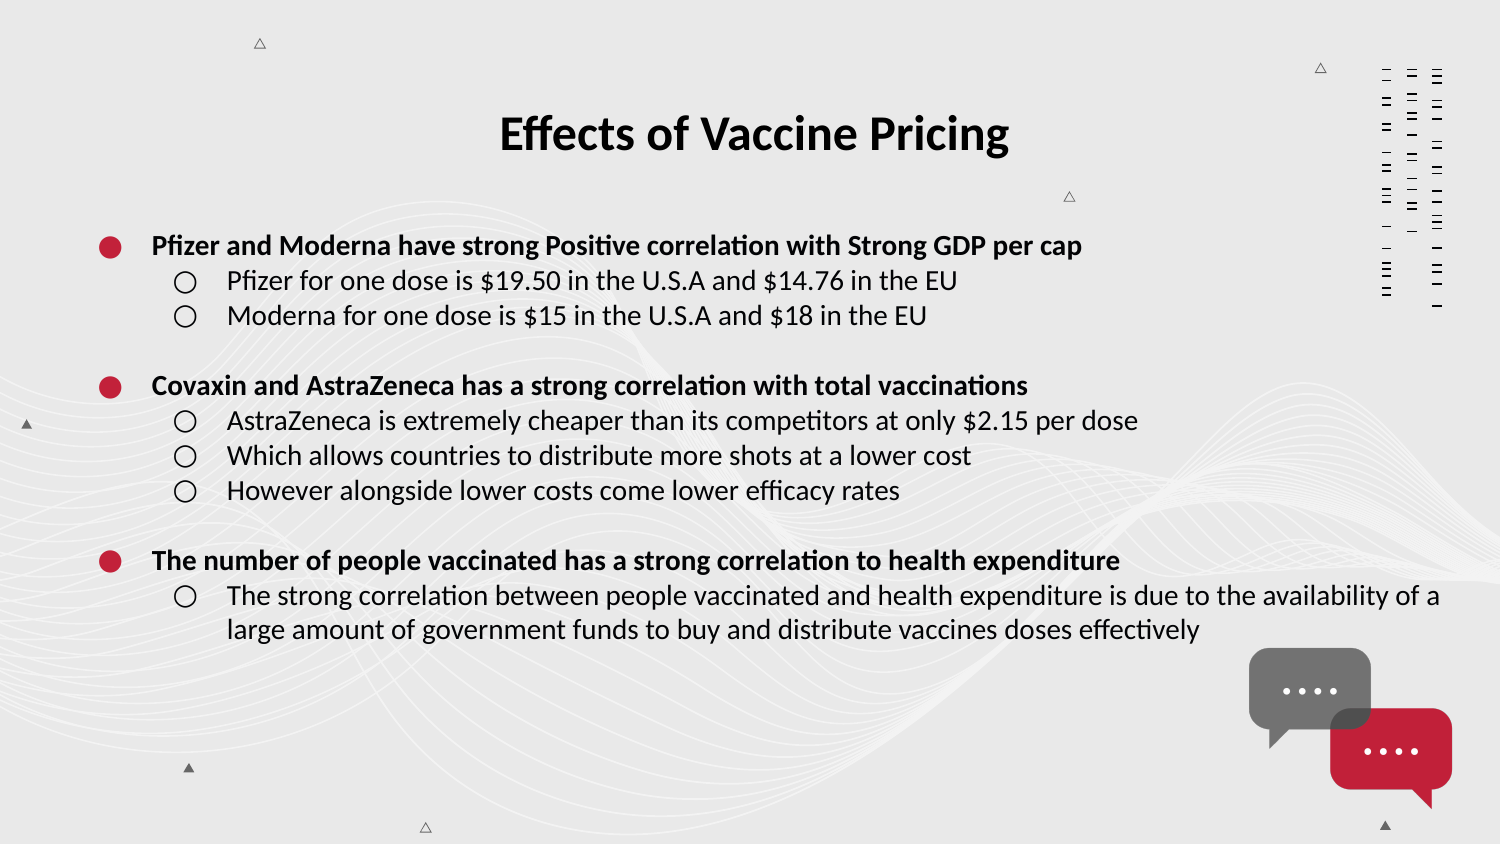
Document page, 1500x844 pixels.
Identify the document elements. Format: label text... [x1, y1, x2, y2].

picture [1188, 566, 1500, 844]
text_box Effects of Vaccine Pricing [203, 93, 1297, 169]
subtitle Pfizer and Moderna have strong Positive correlation with Strong GDP per cap Pfizer for one dose is $19.50 in the U.S.A and $14.76 in the EU Moderna for one dose is $15 in the U.S.A and $18 in the EU Covaxin and AstraZeneca has a strong correlation with total vaccinations AstraZeneca is extremely cheaper than its competitors at only $2.15 per dose Which allows countries to distribute more shots at a lower cost However alongside lower costs come lower efficacy rates The number of people vaccinated has a strong correlation to health expenditure The strong correlation between people vaccinated and health expenditure is due to the availability of a large amount of government funds to buy and distribute vaccines doses effectively [76, 198, 1464, 704]
